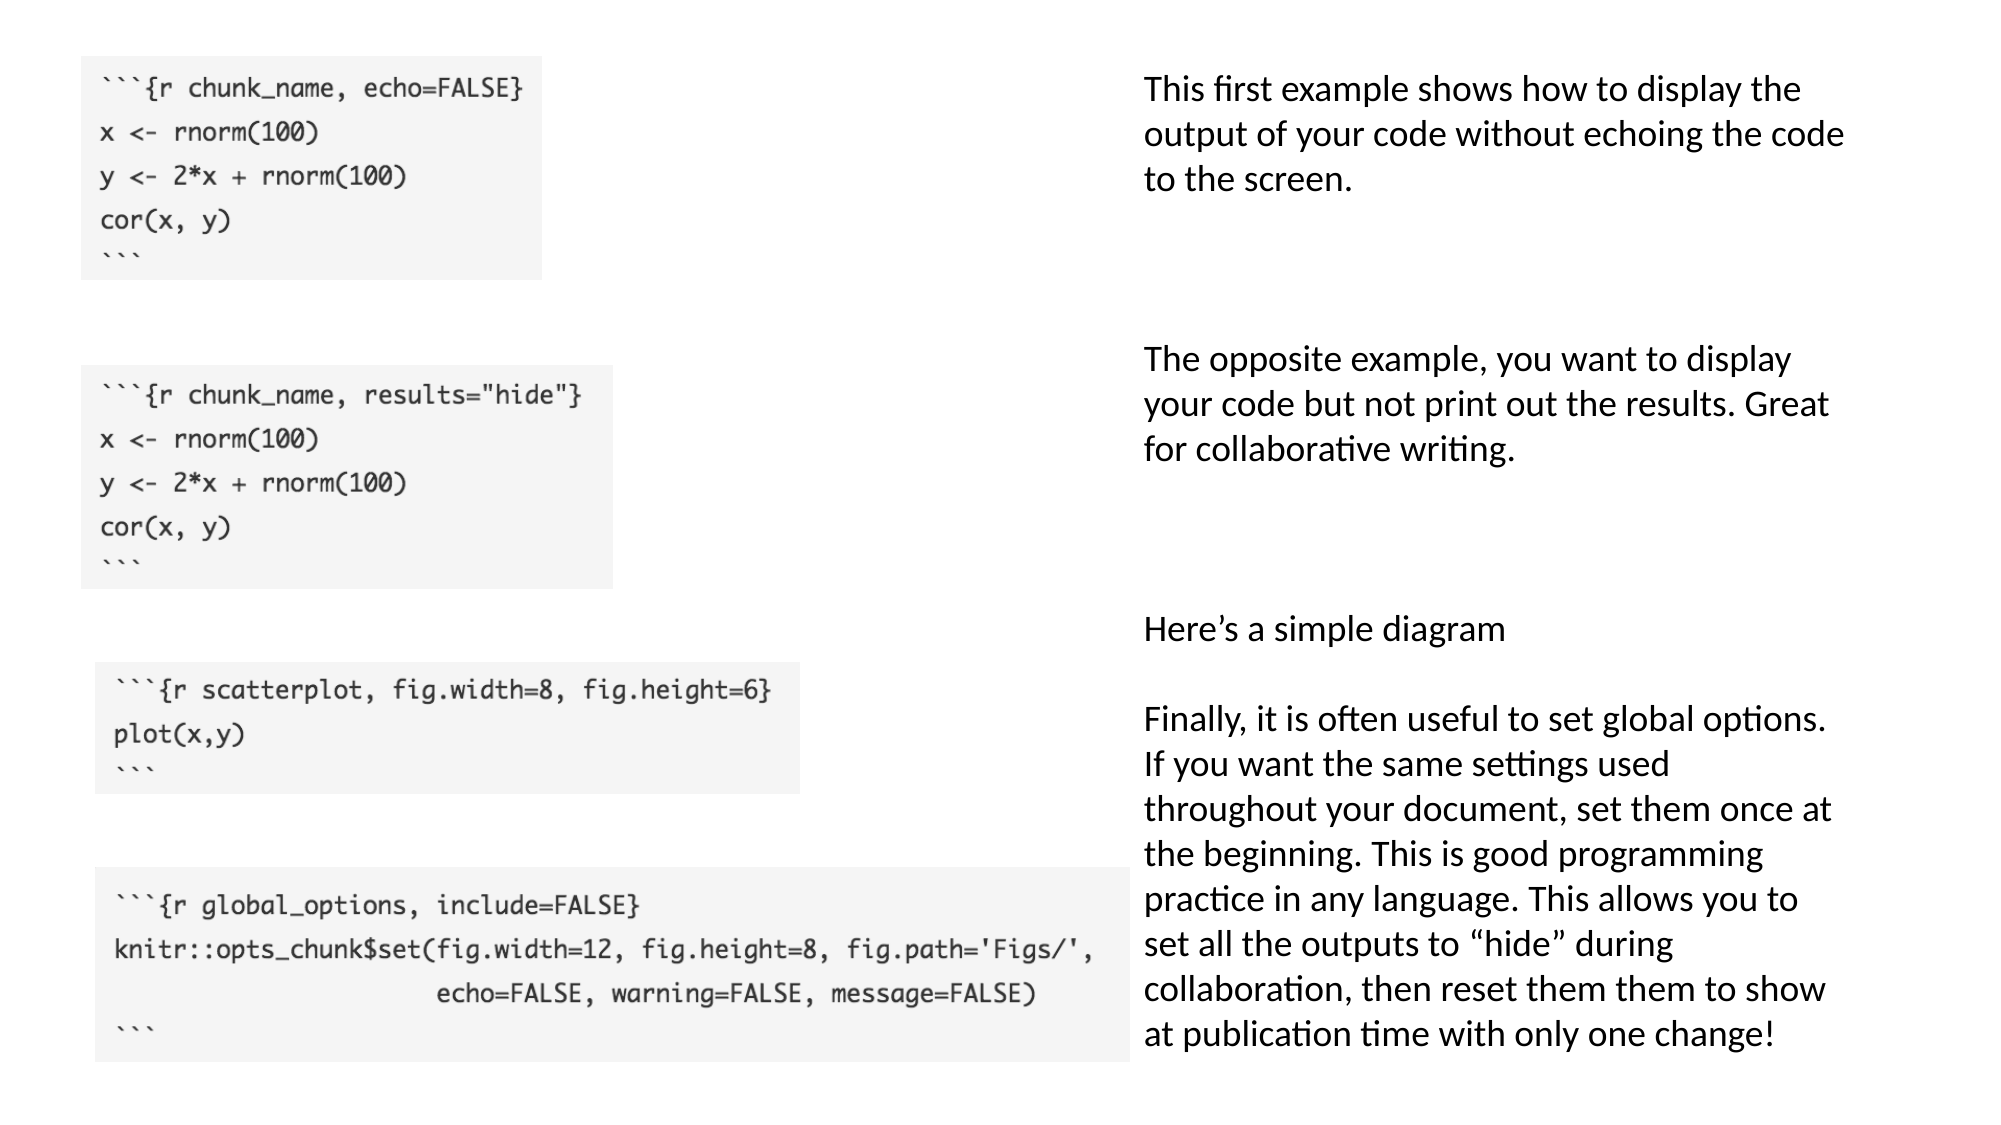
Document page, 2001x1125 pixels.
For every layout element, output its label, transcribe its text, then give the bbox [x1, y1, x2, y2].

text_box This first example shows how to display the output of your code without echoing the code to the screen. The opposite example, you want to display your code but not print out the results. Great for collaborative writing. Here’s a simple diagram Finally, it is often useful to set global options. If you want the same settings used throughout your document, set them once at the beginning. This is good programming practice in any language. This allows you to set all the outputs to “hide” during collaboration, then reset them them to show at publication time with only one change! [1129, 56, 1866, 1061]
picture [81, 365, 613, 589]
picture [95, 662, 800, 794]
picture [81, 56, 542, 280]
picture [95, 867, 1130, 1062]
